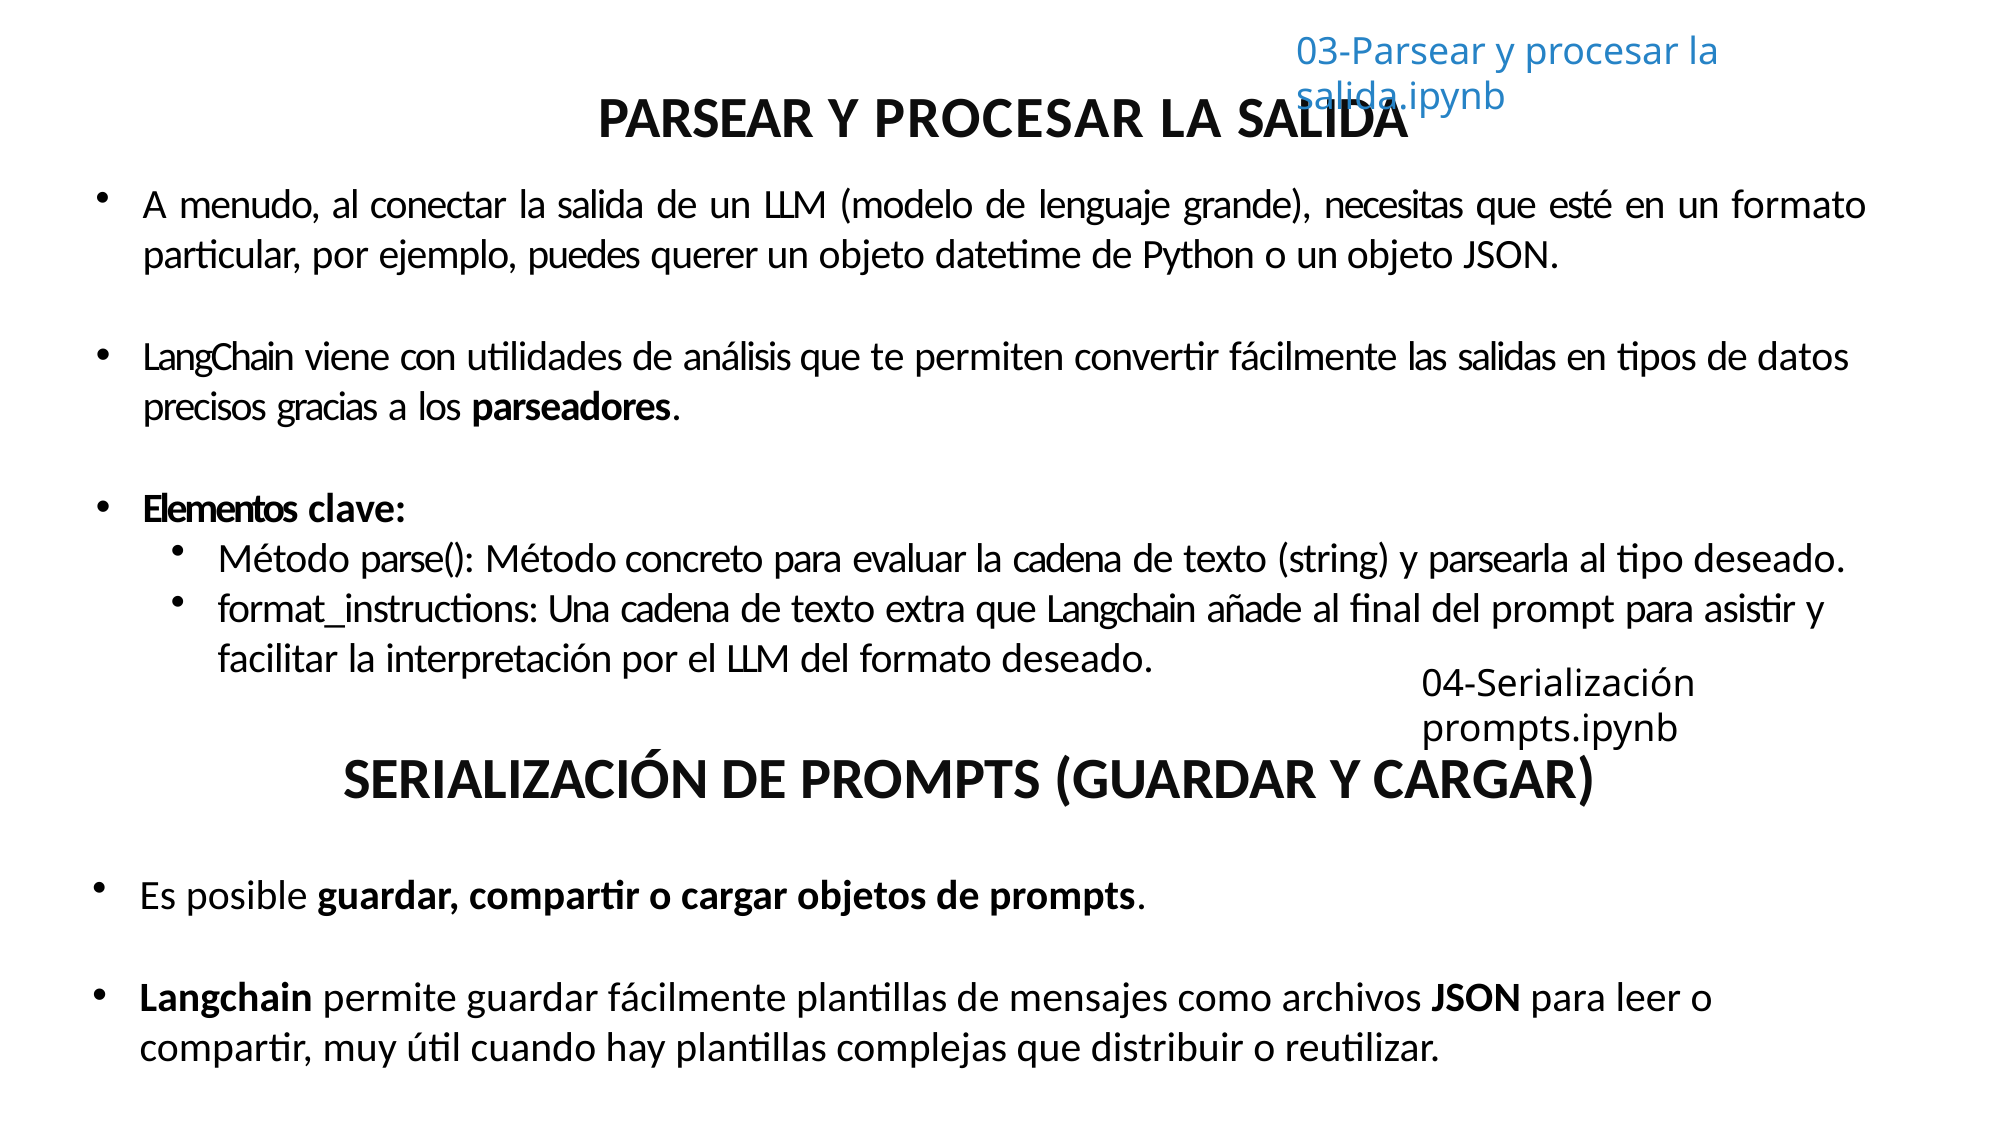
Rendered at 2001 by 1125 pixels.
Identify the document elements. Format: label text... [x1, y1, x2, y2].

text_box 04-Serialización prompts.ipynb [1406, 651, 1907, 756]
text_box Serialización de prompts (guardar y cargar) [324, 712, 1613, 811]
title Parsear y procesar la salida [412, 0, 1588, 174]
text_box 03-Parsear y procesar la salida.ipynb [1281, 19, 1907, 125]
text_box A menudo, al conectar la salida de un LLM (modelo de lenguaje grande), necesitas que esté en un formato particular, por ejemplo, puedes querer un objeto datetime de Python o un objeto JSON. LangChain viene con utilidades de análisis que te permiten convertir fácilmente las salidas en tipos de datos precisos gracias a los parseadores. Elementos clave: Método parse(): Método concreto para evaluar la cadena de texto (string) y parsearla al tipo deseado. format_instructions: Una cadena de texto extra que Langchain añade al final del prompt para asistir y facilitar la interpretación por el LLM del formato deseado. [93, 174, 1907, 681]
text_box Es posible guardar, compartir o cargar objetos de prompts. Langchain permite guardar fácilmente plantillas de mensajes como archivos JSON para leer o compartir, muy útil cuando hay plantillas complejas que distribuir o reutilizar. [90, 865, 1797, 1070]
